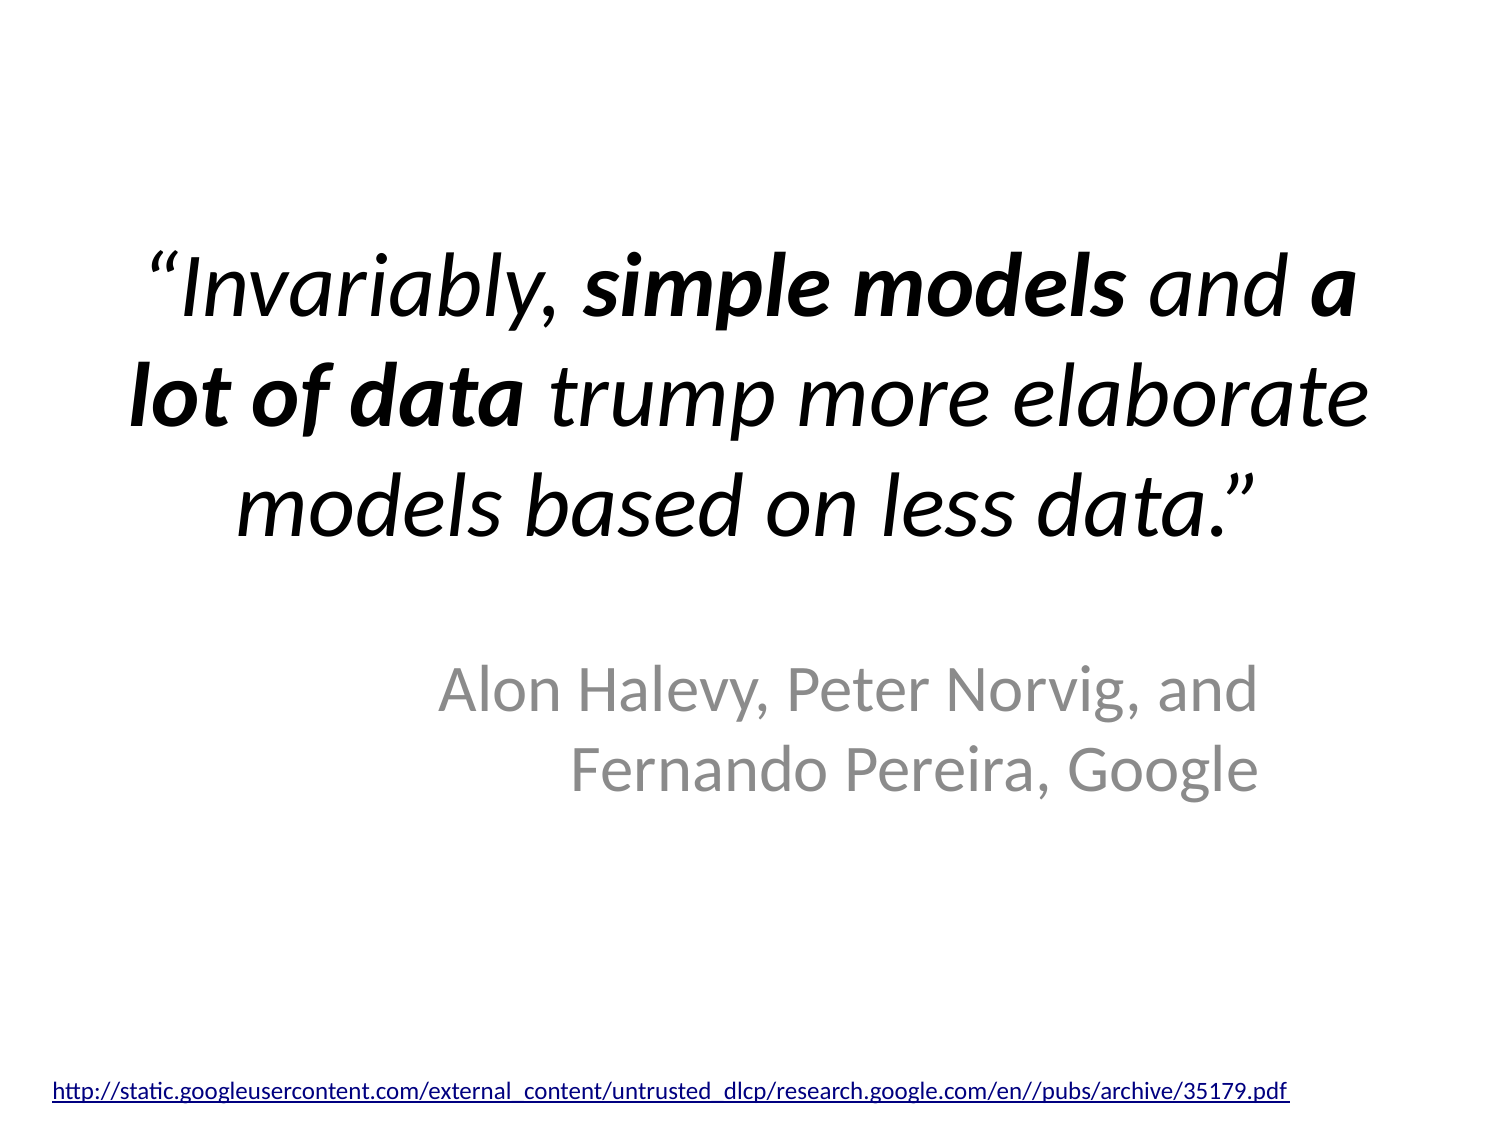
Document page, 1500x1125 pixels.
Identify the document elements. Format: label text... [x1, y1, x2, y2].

text_box http://static.googleusercontent.com/external_content/untrusted_dlcp/research.google.com/en//pubs/archive/35179.pdf [37, 1067, 1475, 1112]
title “Invariably, simple models and a lot of data trump more elaborate models based on less data.” [112, 237, 1388, 542]
subtitle Alon Halevy, Peter Norvig, and Fernando Pereira, Google [225, 637, 1275, 925]
